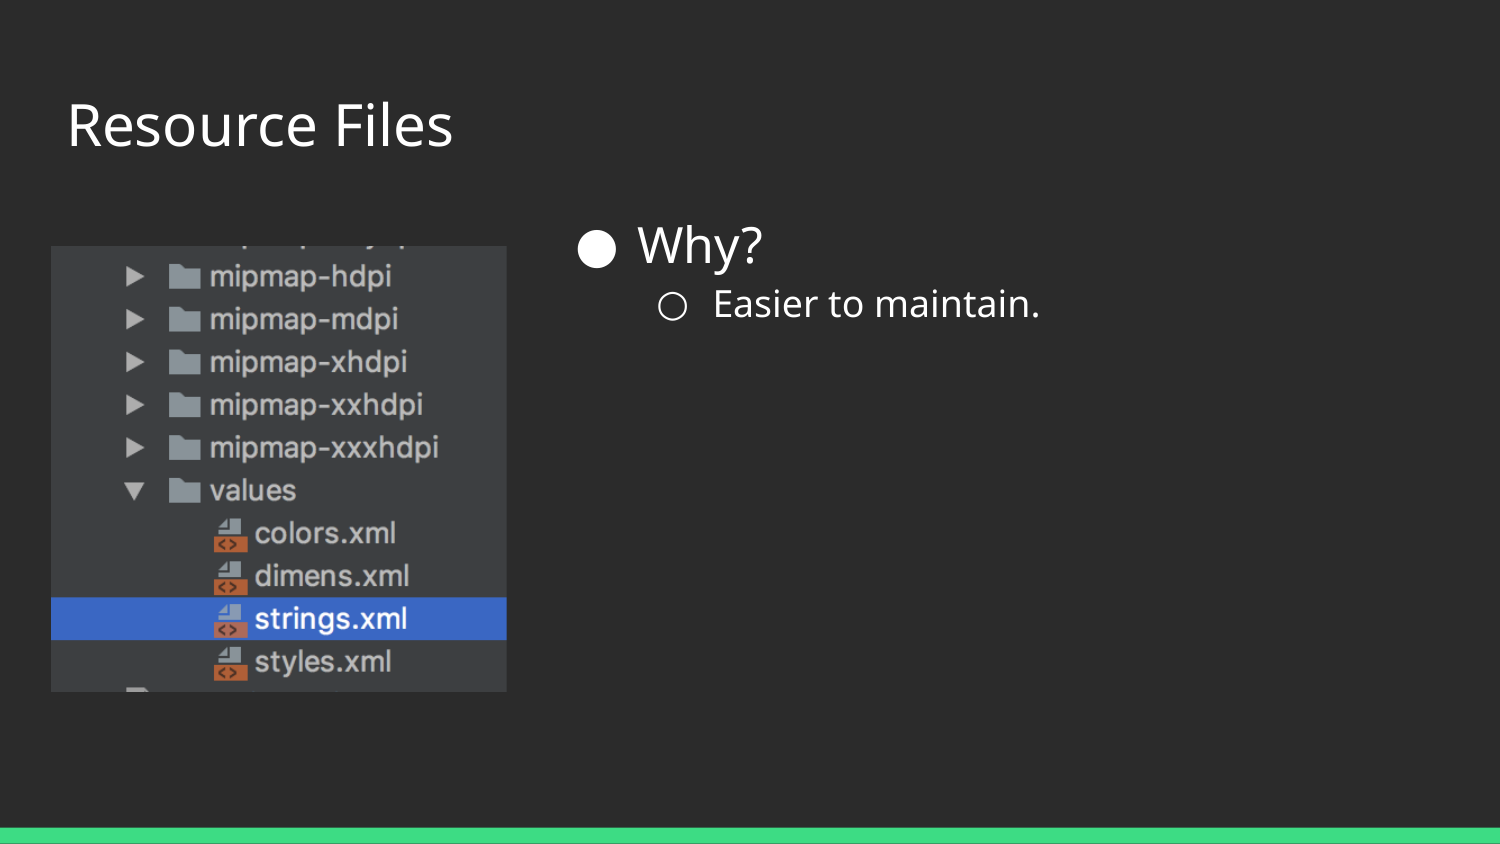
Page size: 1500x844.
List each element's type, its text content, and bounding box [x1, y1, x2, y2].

picture [50, 246, 507, 692]
title Resource Files [51, 72, 1449, 167]
list Why? Easier to maintain. [547, 189, 1449, 750]
